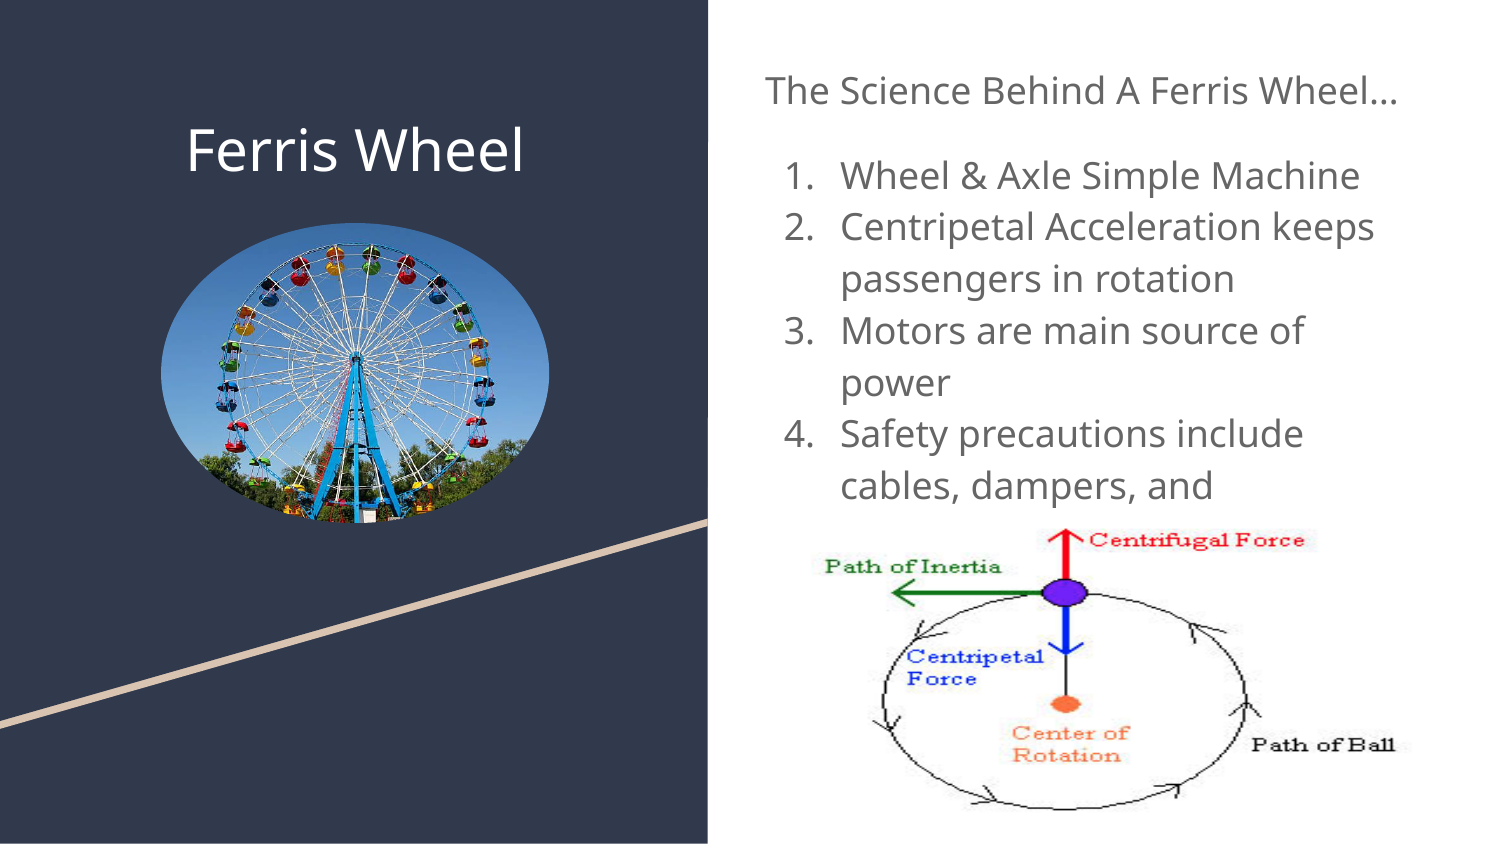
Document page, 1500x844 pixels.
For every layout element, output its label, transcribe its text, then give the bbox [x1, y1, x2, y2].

picture [160, 222, 550, 524]
list The Science Behind A Ferris Wheel… Wheel & Axle Simple Machine Centripetal Acceleration keeps passengers in rotation Motors are main source of power Safety precautions include cables, dampers, and emergency generators [750, 44, 1434, 524]
title Ferris Wheel [51, 98, 660, 511]
picture [806, 522, 1415, 844]
